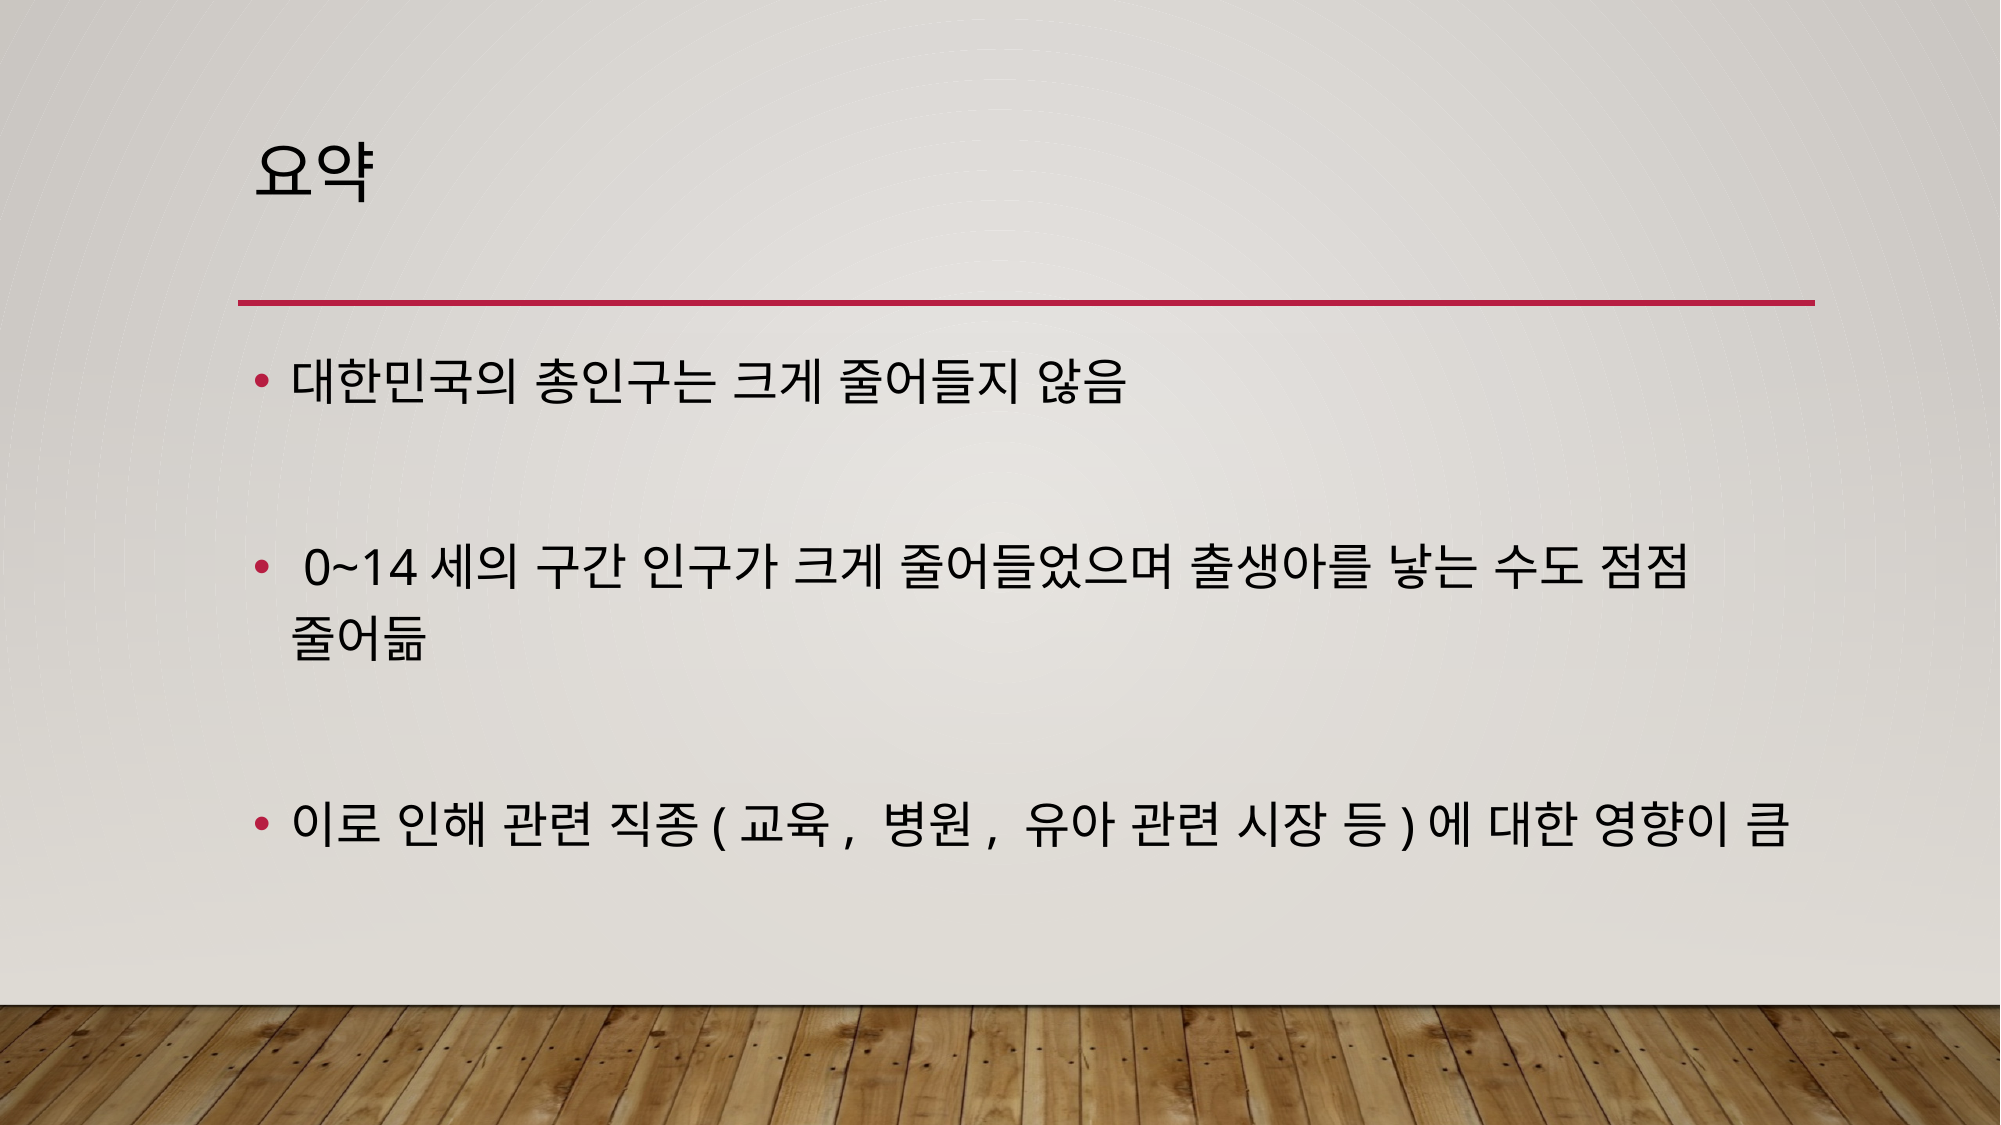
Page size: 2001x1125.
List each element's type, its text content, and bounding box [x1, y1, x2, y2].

title 요약 [238, 131, 1814, 305]
list 대한민국의 총인구는 크게 줄어들지 않음 0~14세의 구간 인구가 크게 줄어들었으며 출생아를 낳는 수도 점점 줄어듦 이로 인해 관련 직종(교육, 병원, 유아 관련 시장 등)에 대한 영향이 큼 [238, 330, 1814, 897]
picture [0, 1005, 2000, 1125]
